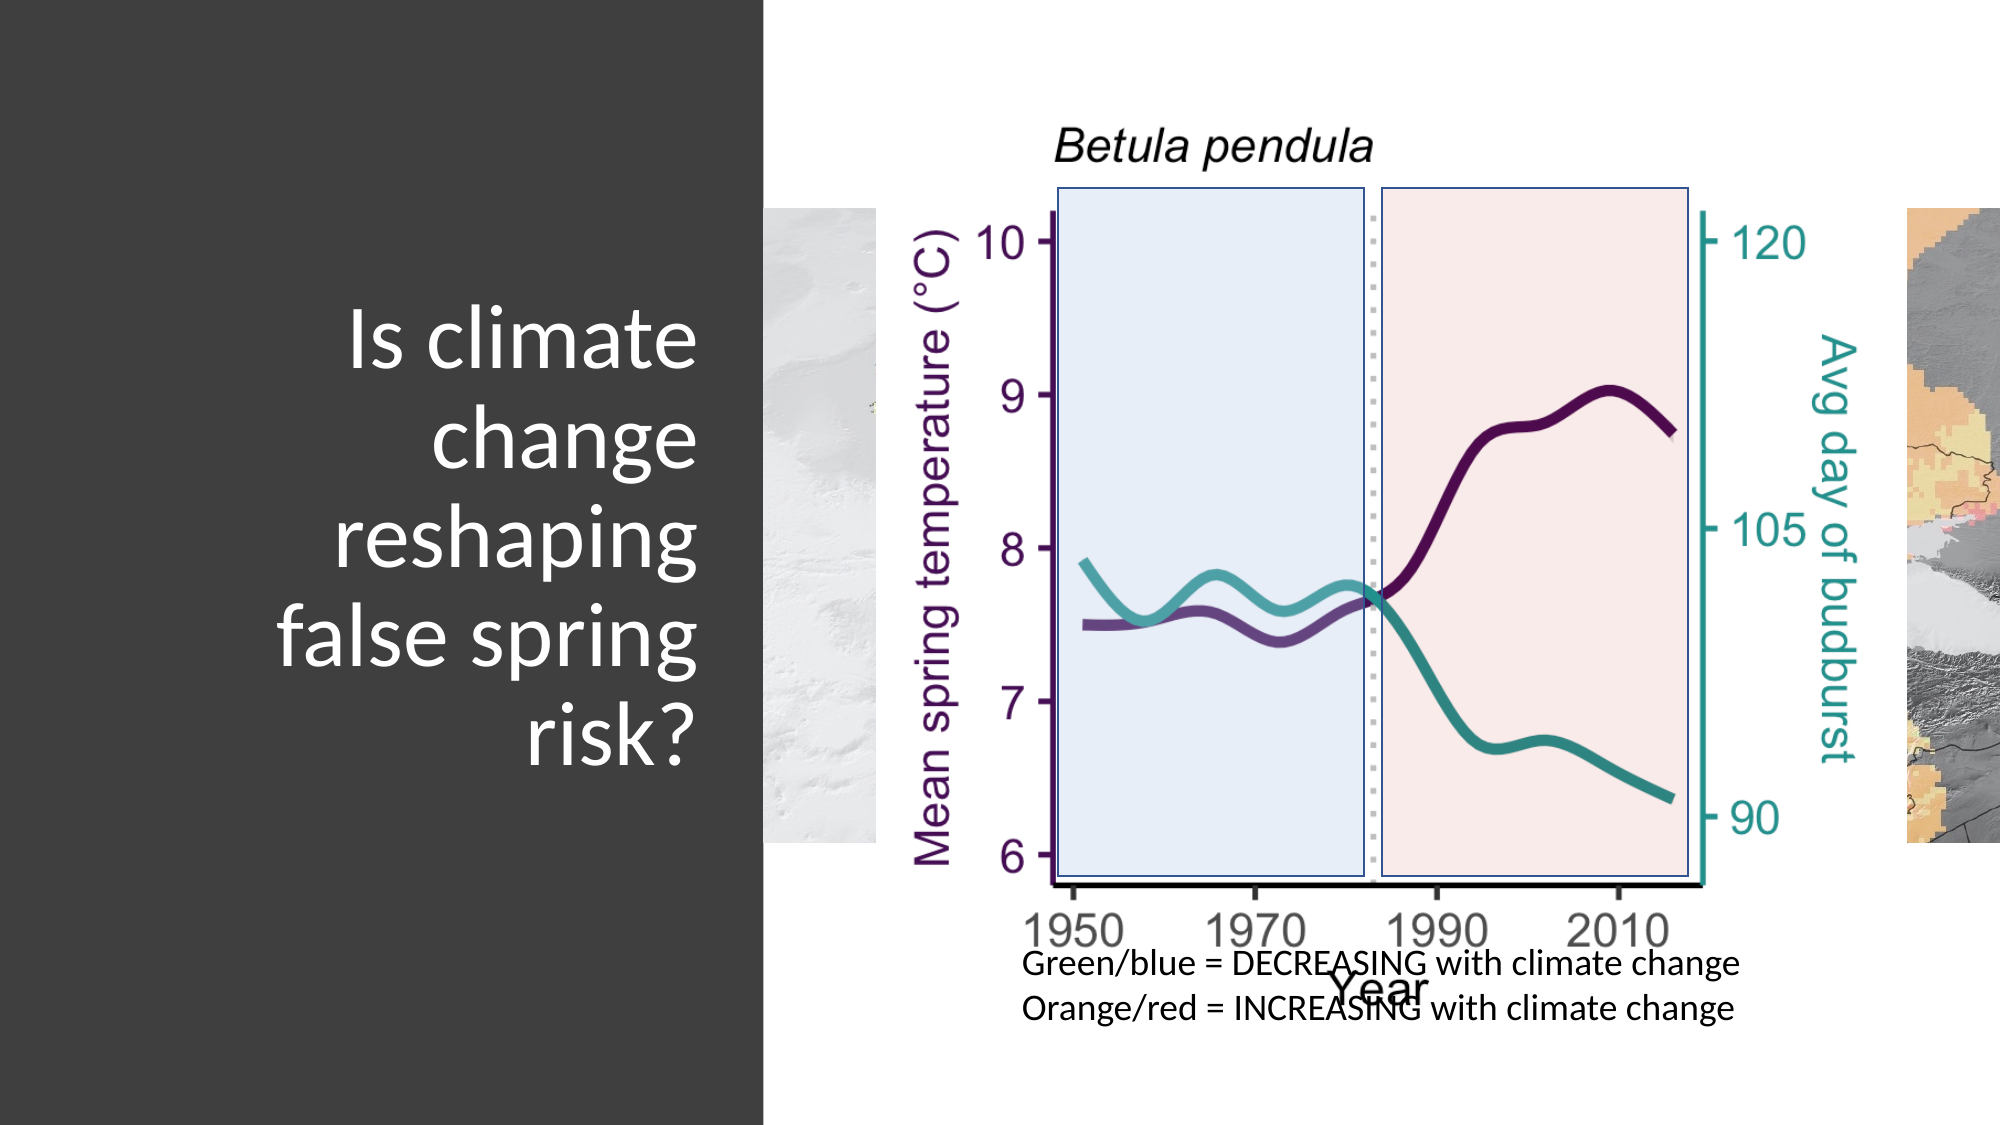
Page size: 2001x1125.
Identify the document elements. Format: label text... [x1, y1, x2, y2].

picture [763, 88, 2000, 1067]
text_box [0, 0, 764, 1125]
list Is climate change reshaping false spring risk? [162, 282, 715, 843]
